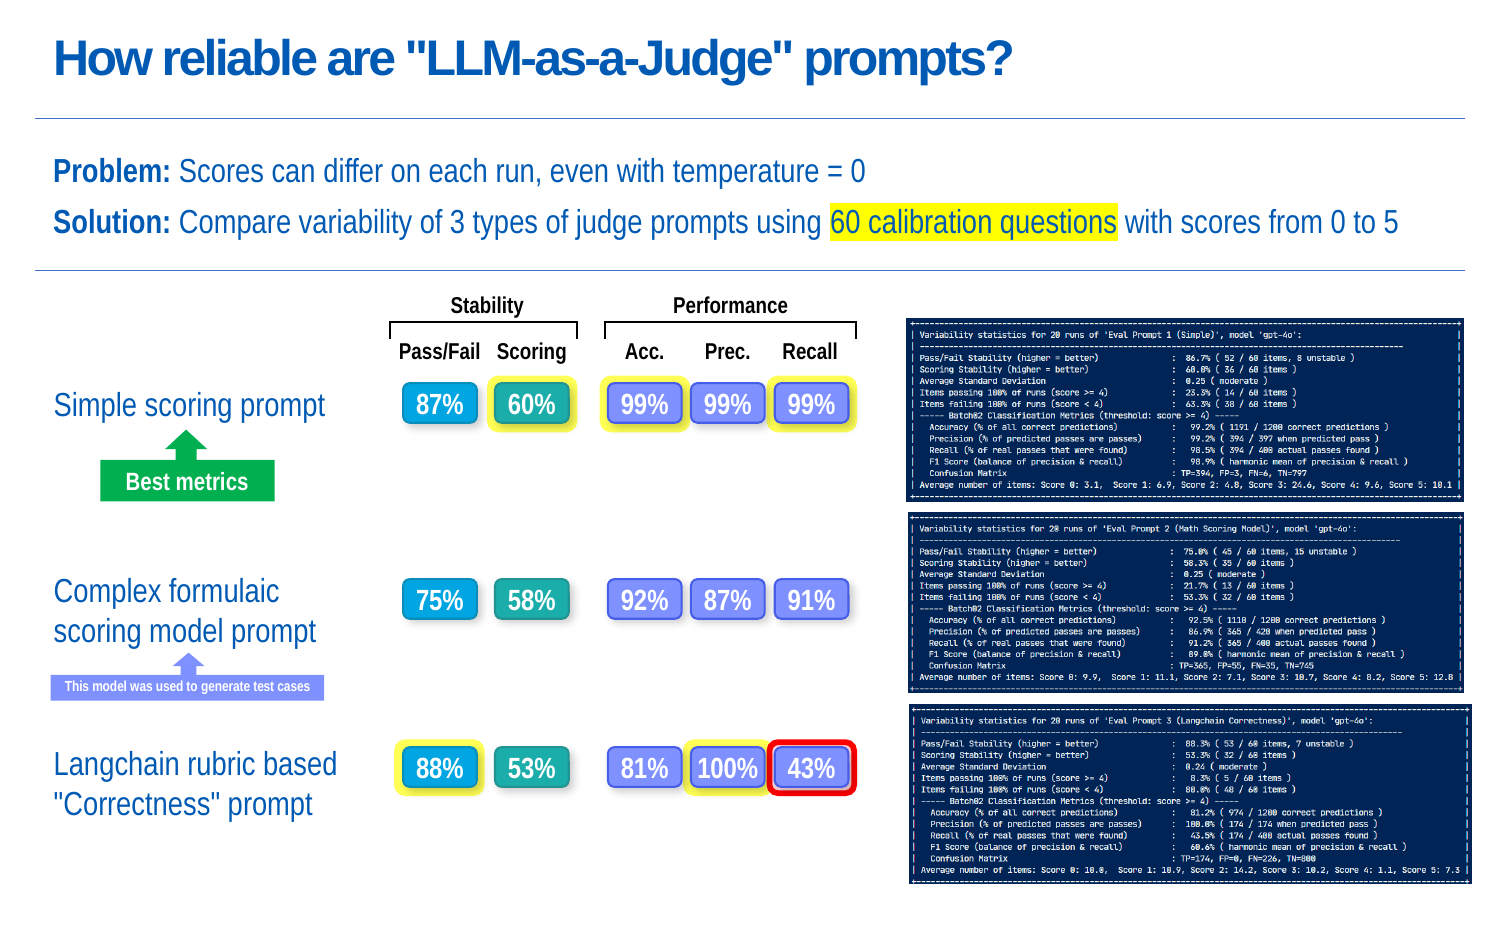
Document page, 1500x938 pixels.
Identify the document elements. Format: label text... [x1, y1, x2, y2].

text_box Complex formulaic scoring model prompt [53, 569, 317, 650]
text_box 88% [402, 746, 478, 788]
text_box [50, 652, 325, 701]
text_box 99% [773, 382, 850, 424]
text_box Performance [673, 290, 789, 319]
text_box 92% [606, 578, 683, 620]
text_box Langchain rubric based "Correctness" prompt [53, 742, 339, 823]
text_box Stability [450, 290, 525, 319]
text_box [771, 790, 780, 795]
title How reliable are "LLM-as-a-Judge" prompts? [0, 0, 1500, 119]
text_box [771, 426, 780, 431]
text_box 99% [606, 382, 683, 424]
text_box [601, 377, 689, 431]
text_box Acc. [624, 339, 665, 365]
picture [908, 512, 1464, 693]
text_box [389, 321, 578, 339]
text_box [395, 741, 483, 795]
text_box [685, 741, 770, 752]
text_box 60% [493, 382, 570, 424]
text_box 87% [402, 382, 478, 424]
text_box [604, 321, 857, 339]
text_box Pass/Fail [398, 339, 481, 365]
text_box 53% [493, 746, 570, 788]
text_box [488, 377, 576, 431]
text_box Scoring [496, 339, 567, 365]
text_box 99% [689, 382, 766, 424]
text_box 75% [402, 578, 478, 620]
text_box 58% [493, 578, 570, 620]
text_box 43% [773, 746, 850, 788]
picture [909, 704, 1472, 884]
picture [906, 318, 1464, 502]
text_box Prec. [704, 336, 751, 365]
text_box Simple scoring prompt [53, 382, 326, 423]
list Problem: Scores can differ on each run, even with temperature = 0 Solution: Compare variability of 3 types of judge prompts using 60 calibration questions with scores from 0 to 5 [35, 153, 1465, 255]
text_box Recall [774, 336, 846, 365]
text_box 87% [689, 578, 766, 620]
text_box 81% [606, 746, 683, 788]
text_box 91% [773, 578, 850, 620]
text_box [100, 429, 275, 502]
text_box [768, 377, 856, 389]
text_box [768, 741, 856, 753]
text_box 100% [689, 746, 766, 788]
